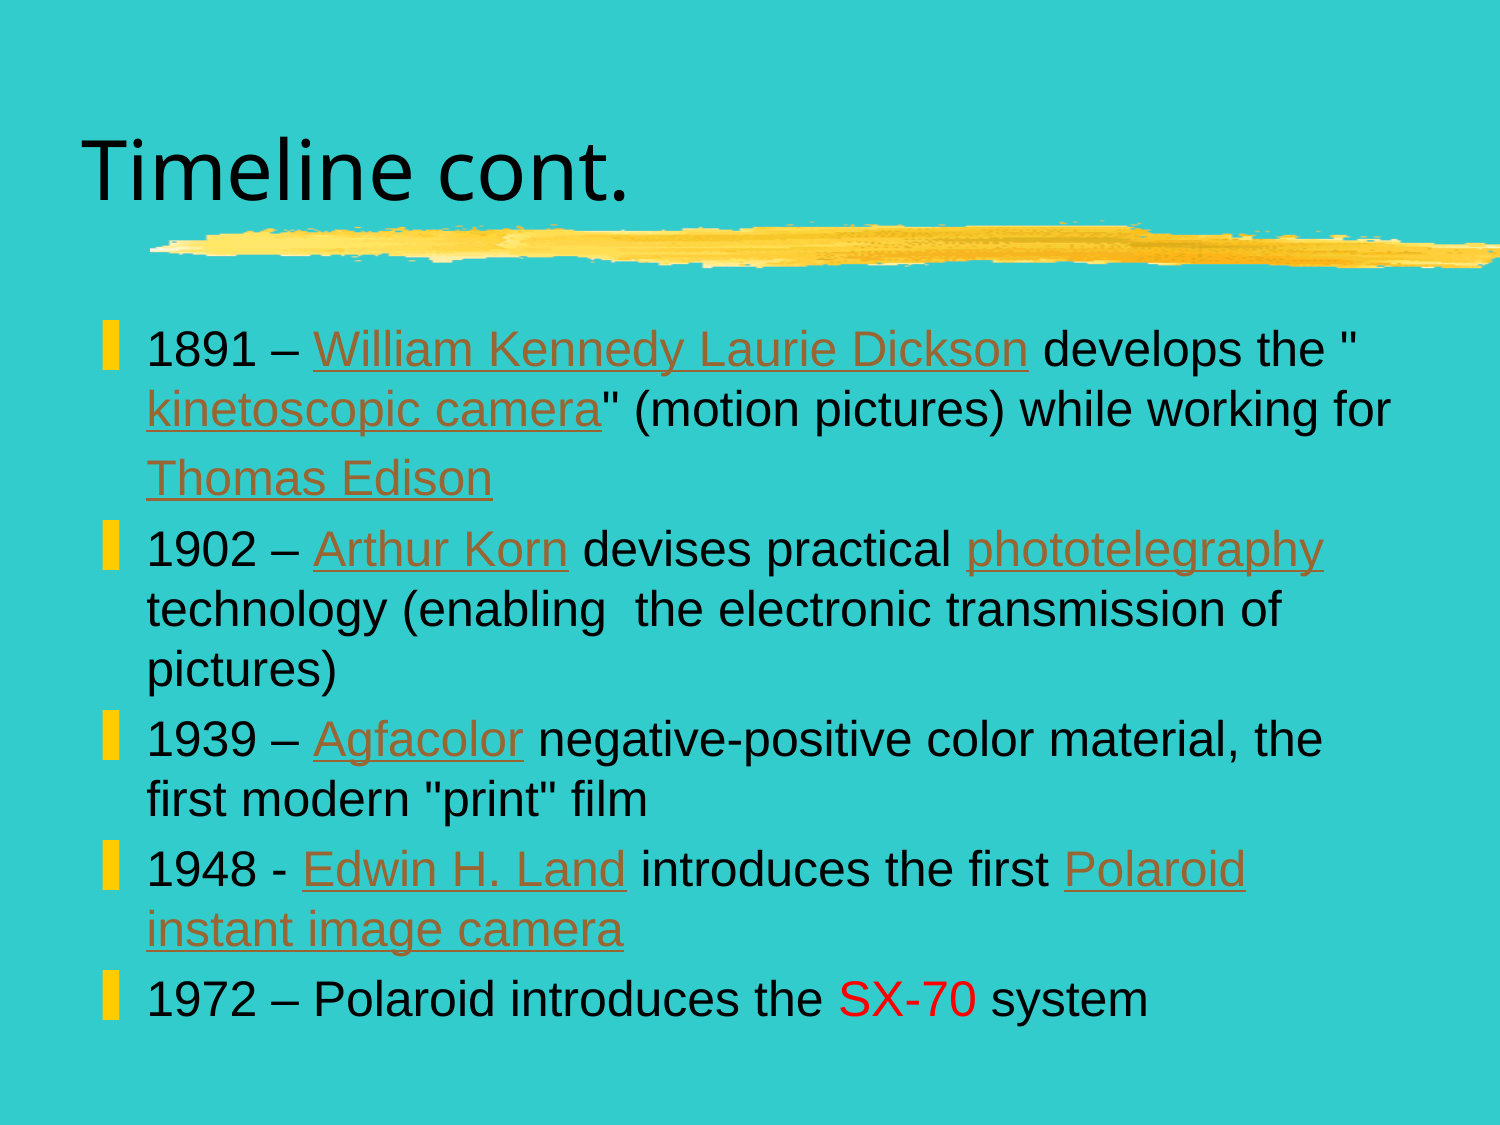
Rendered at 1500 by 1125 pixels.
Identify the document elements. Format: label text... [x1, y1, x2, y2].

list 1891 – William Kennedy Laurie Dickson develops the "kinetoscopic camera" (motion pictures) while working for Thomas Edison 1902 – Arthur Korn devises practical phototelegraphy technology (enabling the electronic transmission of pictures) 1939 – Agfacolor negative-positive color material, the first modern "print" film 1948 - Edwin H. Land introduces the first Polaroid instant image camera 1972 – Polaroid introduces the SX-70 system [75, 309, 1417, 1125]
title Timeline cont. [66, 37, 1342, 225]
picture [150, 215, 1500, 279]
